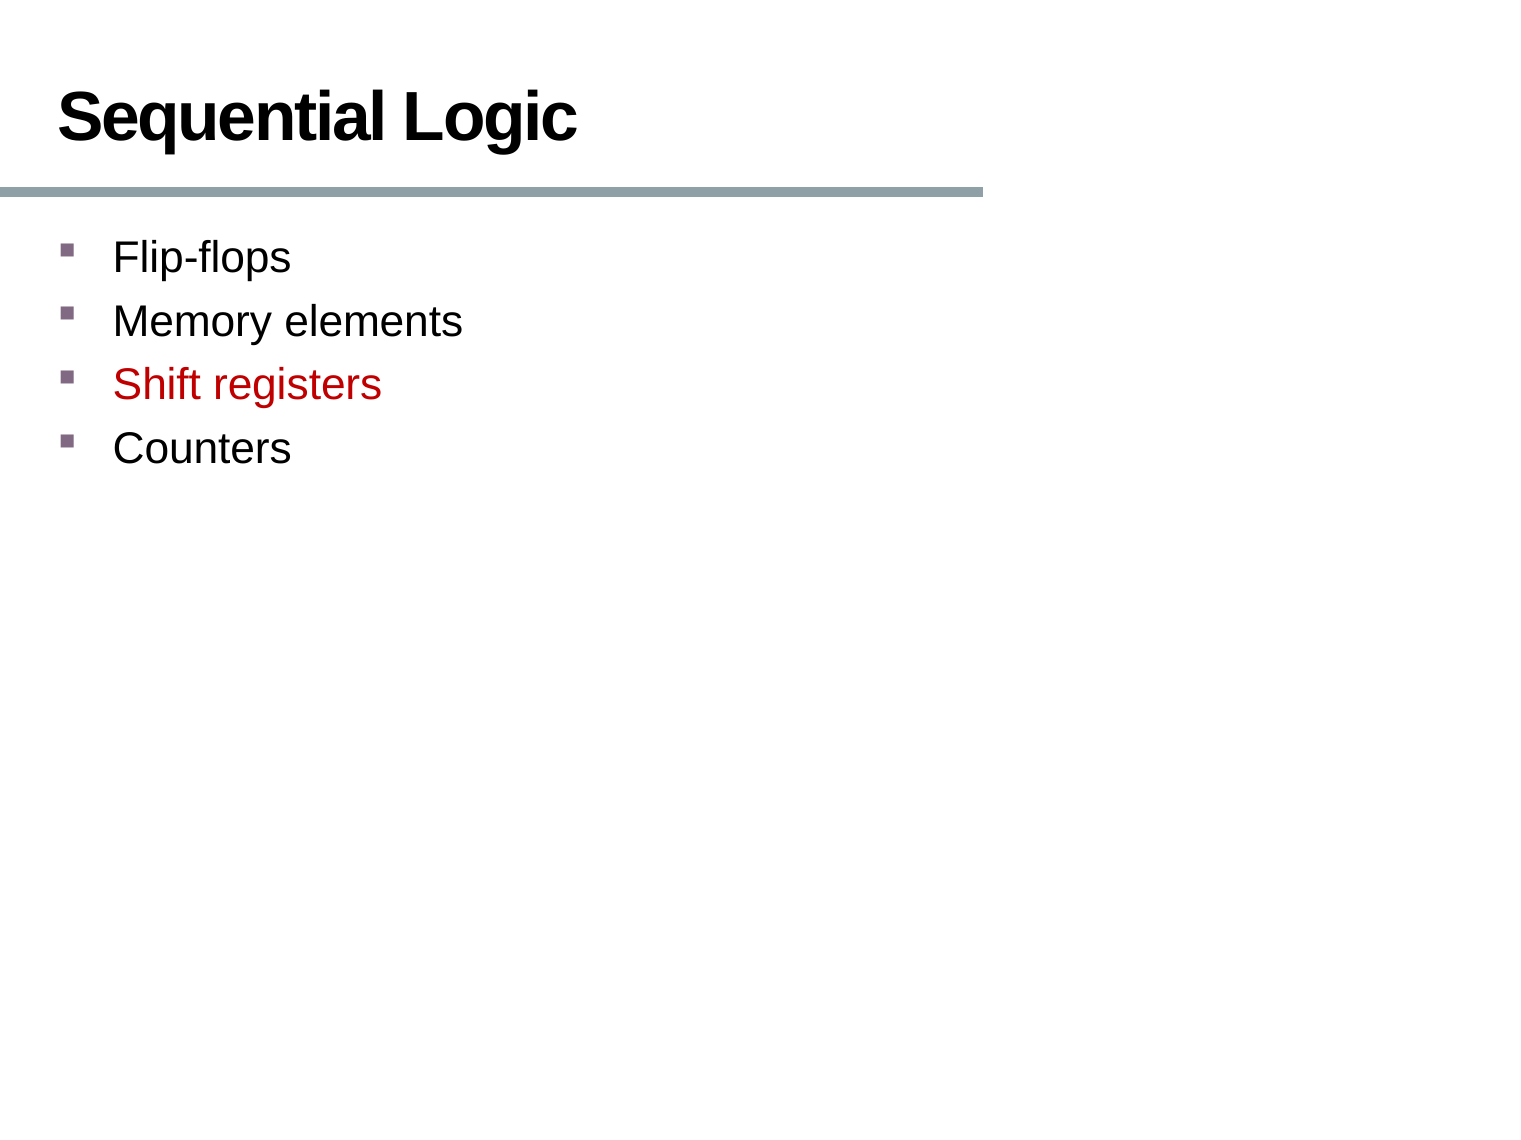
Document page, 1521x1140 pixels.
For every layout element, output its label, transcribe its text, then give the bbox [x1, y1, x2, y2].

list Flip-flops Memory elements Shift registers Counters [42, 226, 1417, 989]
title Sequential Logic [42, 54, 966, 182]
